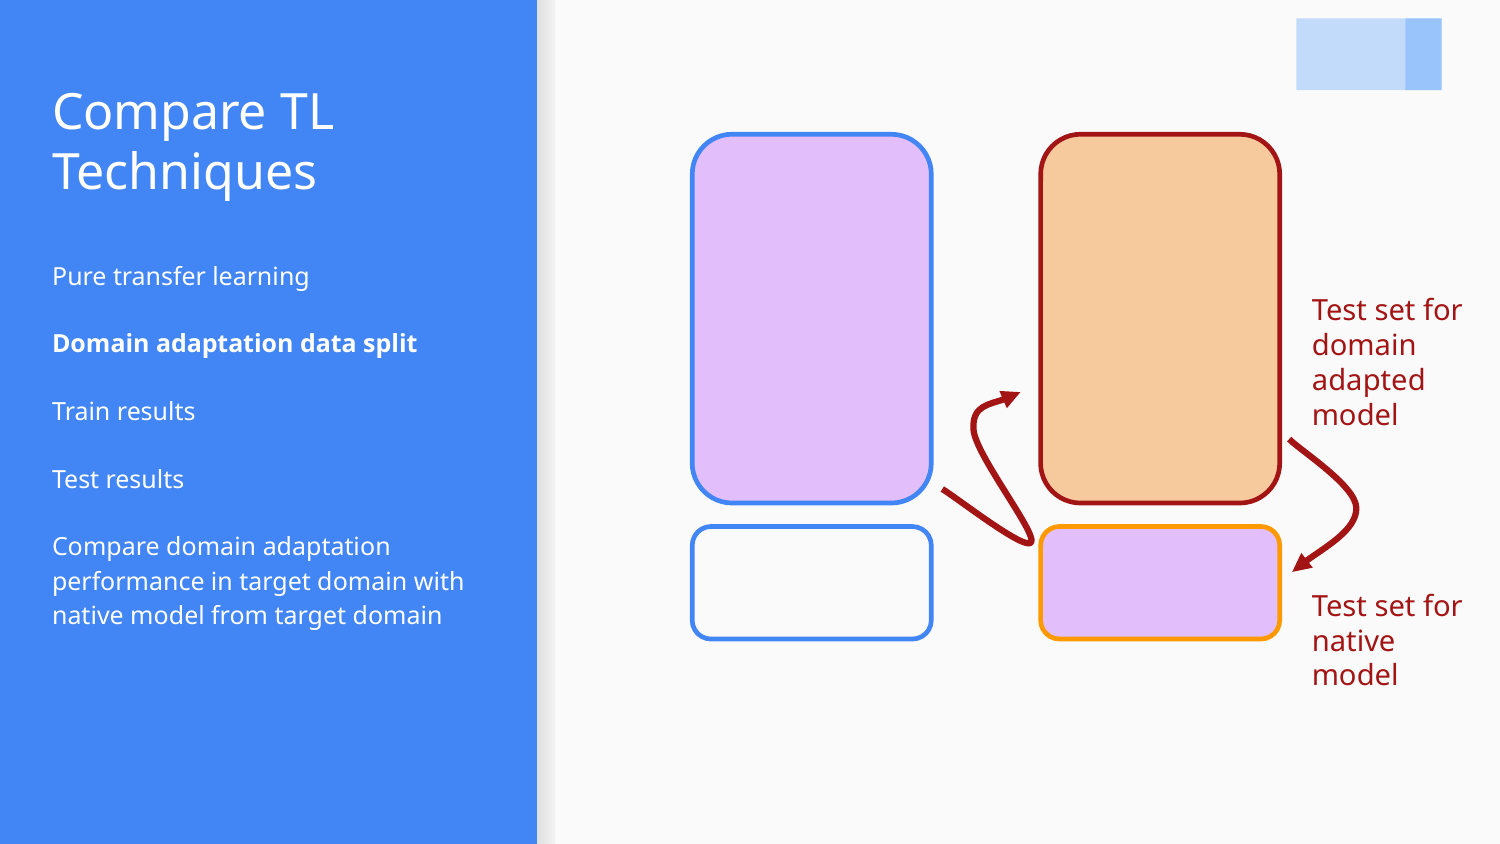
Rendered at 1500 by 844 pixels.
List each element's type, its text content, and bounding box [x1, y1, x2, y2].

text_box Test set for native model [1296, 571, 1499, 707]
text_box [1040, 526, 1280, 640]
text_box [1040, 134, 1280, 504]
text_box [692, 134, 932, 504]
title Compare TL Techniques [37, 58, 498, 216]
text_box [1289, 438, 1357, 572]
text_box Test set for domain adapted model [1296, 276, 1499, 447]
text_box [1296, 18, 1442, 91]
text_box [942, 391, 1032, 544]
list Pure transfer learning Domain adaptation data split Train results Test results Compare domain adaptation performance in target domain with native model from target domain [37, 240, 498, 760]
text_box [692, 526, 932, 640]
